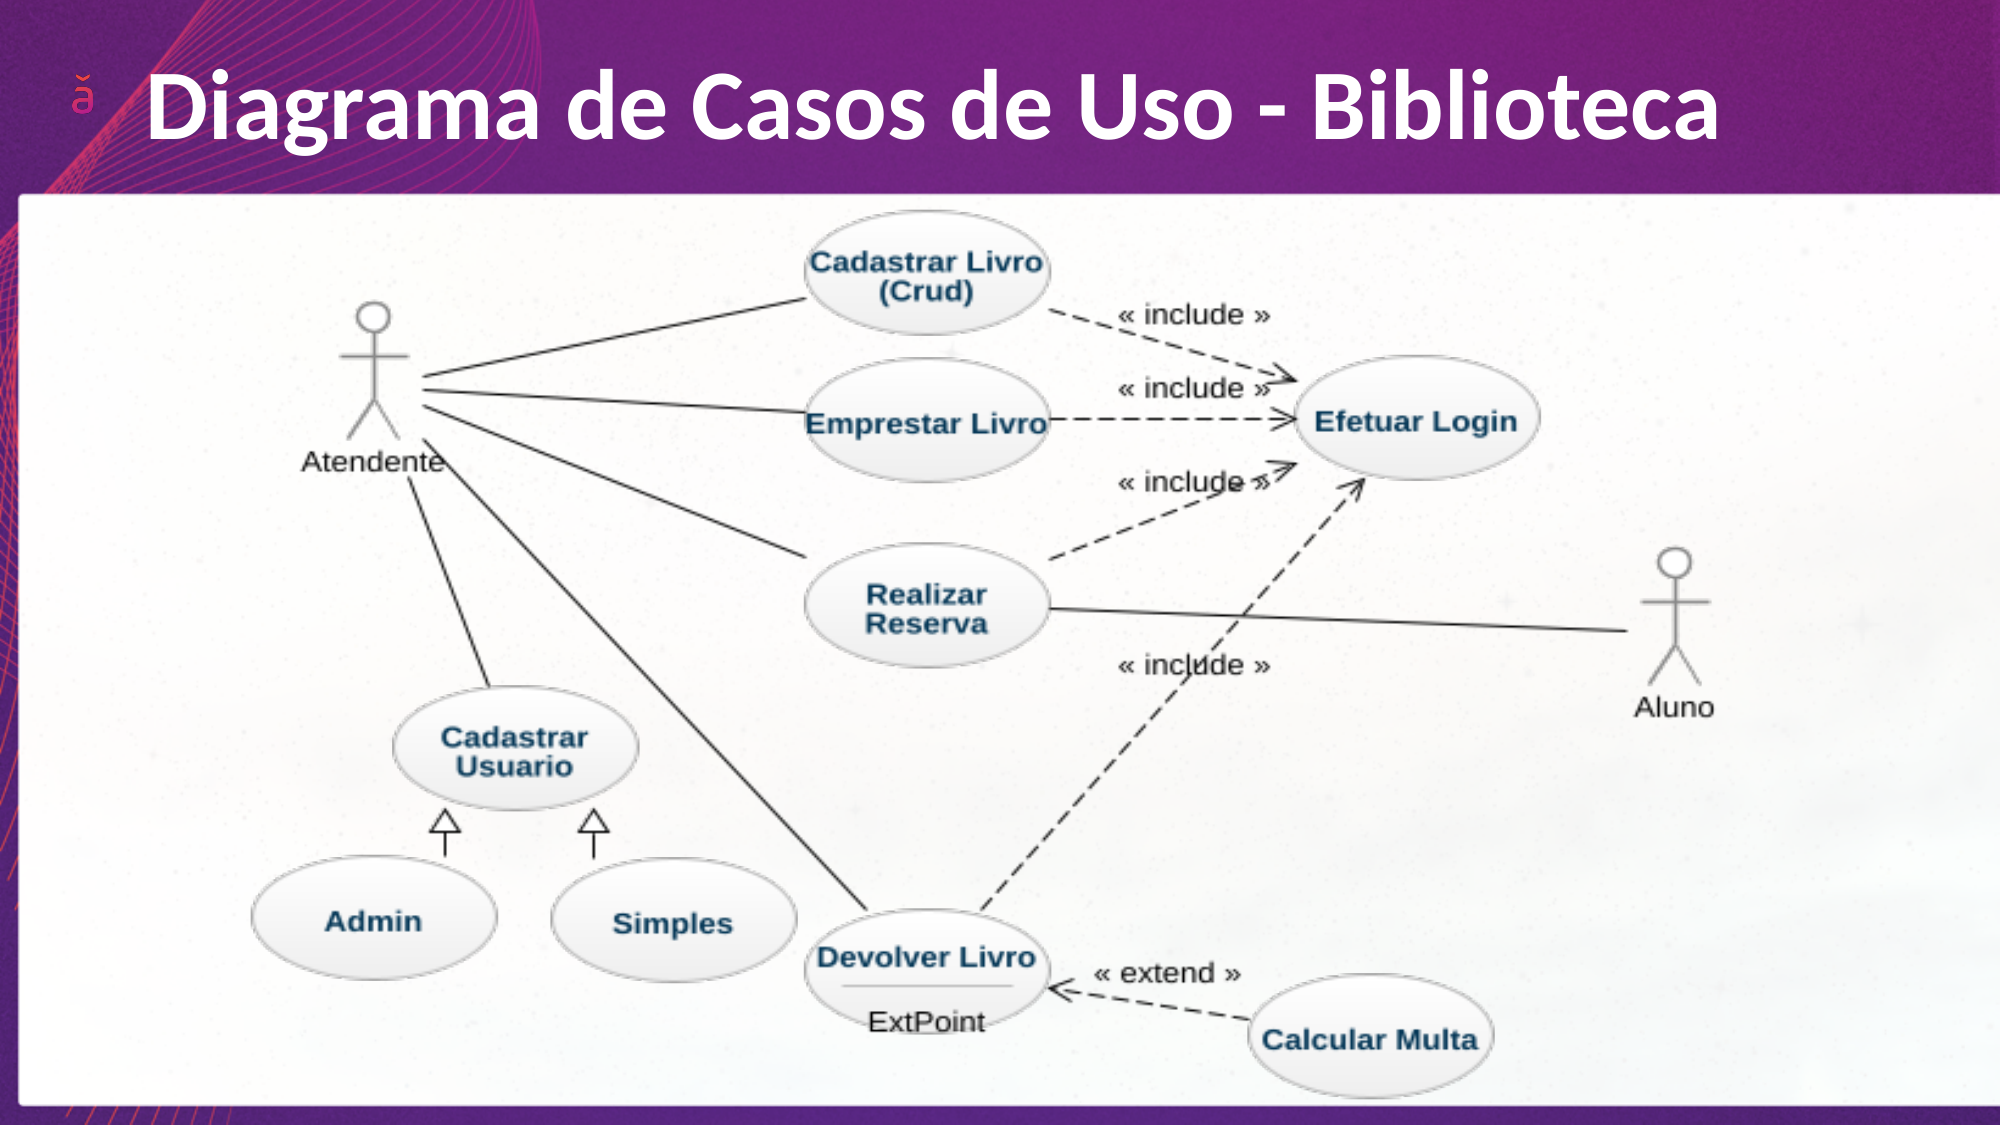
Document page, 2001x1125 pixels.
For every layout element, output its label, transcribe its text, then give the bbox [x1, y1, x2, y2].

text_box Diagrama de Casos de Uso - Biblioteca [130, 32, 1914, 168]
picture [0, 0, 2000, 1125]
